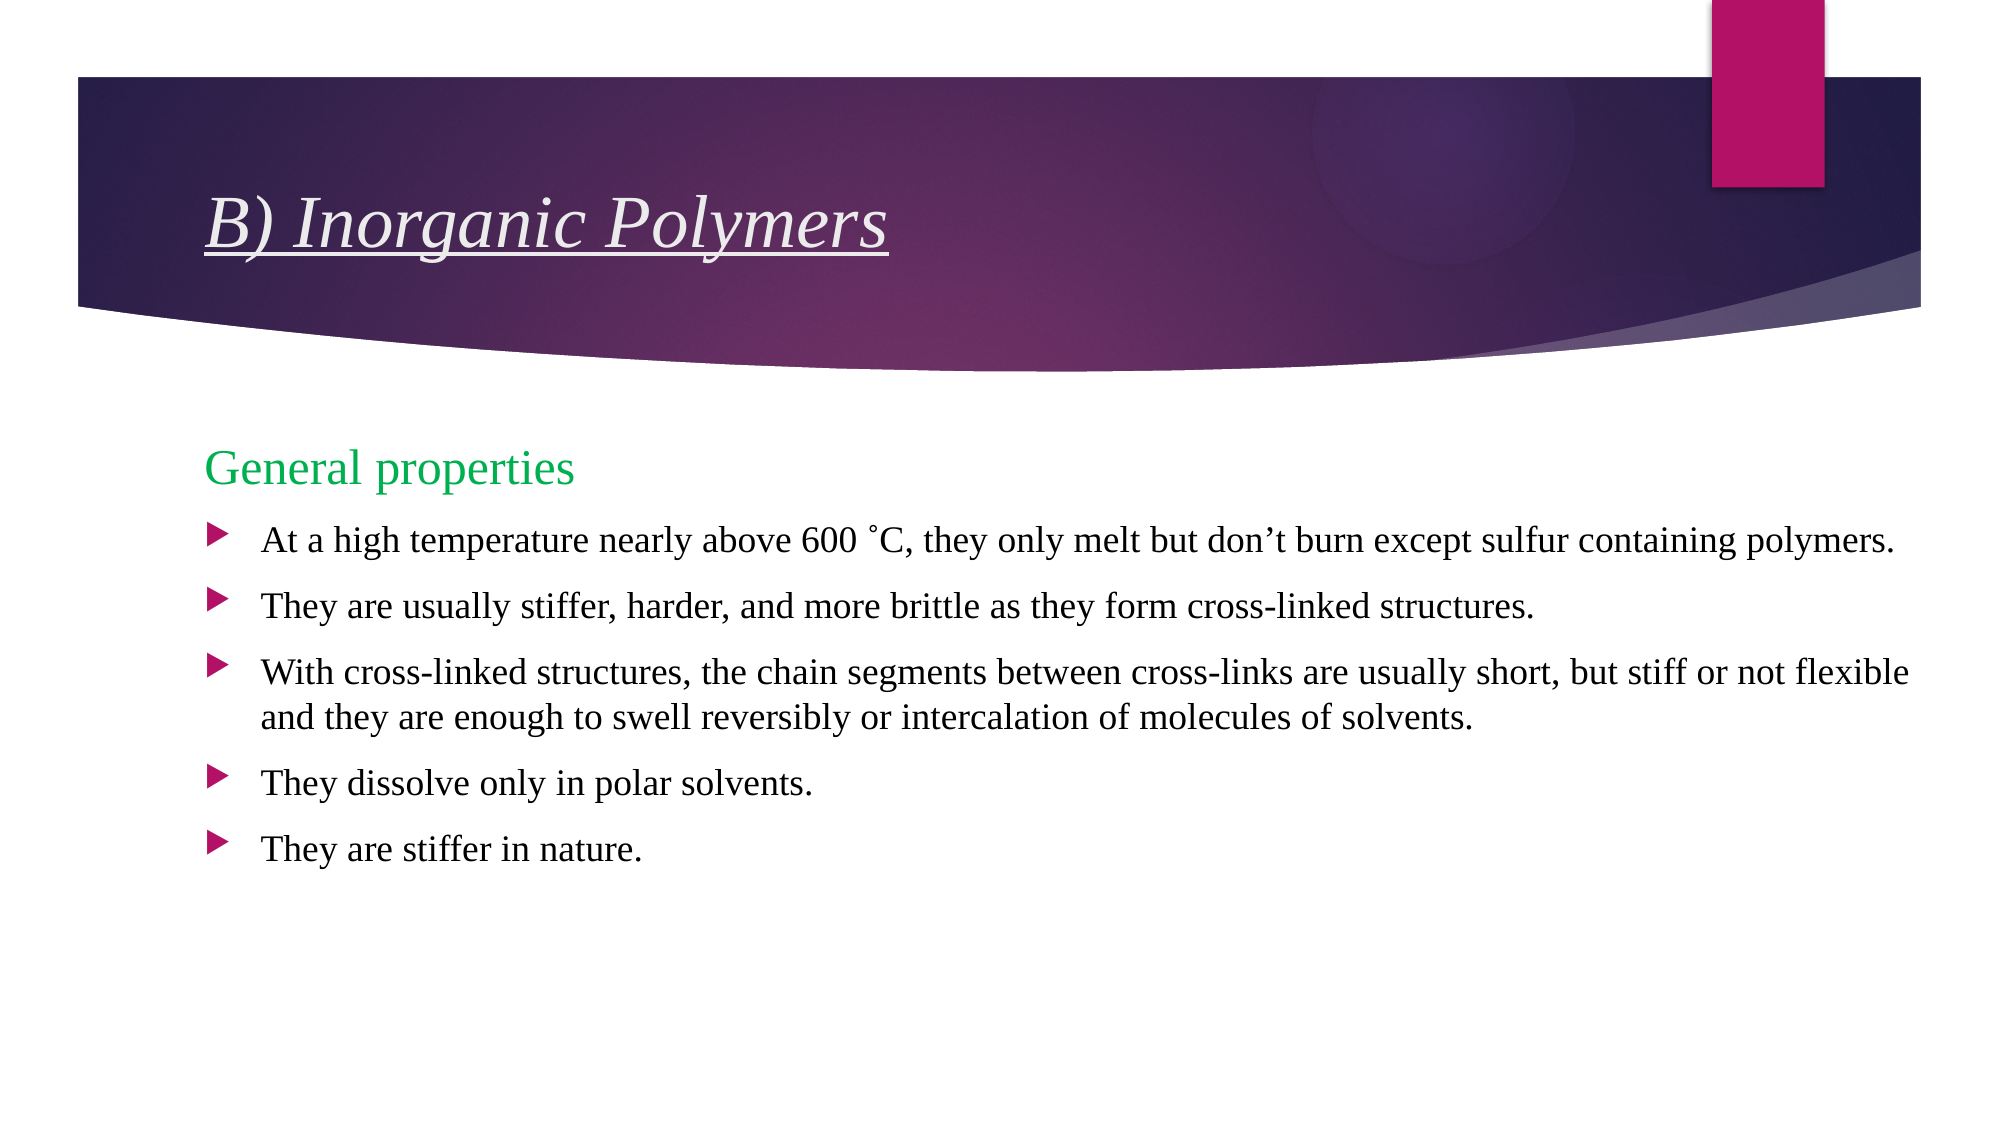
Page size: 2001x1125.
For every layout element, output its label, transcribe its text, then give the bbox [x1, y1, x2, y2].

title B) Inorganic Polymers [189, 159, 1627, 276]
list General properties At a high temperature nearly above 600 ˚C, they only melt but don’t burn except sulfur containing polymers. They are usually stiffer, harder, and more brittle as they form cross-linked structures. With cross-linked structures, the chain segments between cross-links are usually short, but stiff or not flexible and they are enough to swell reversibly or intercalation of molecules of solvents. They dissolve only in polar solvents. They are stiffer in nature. [189, 427, 1930, 1024]
